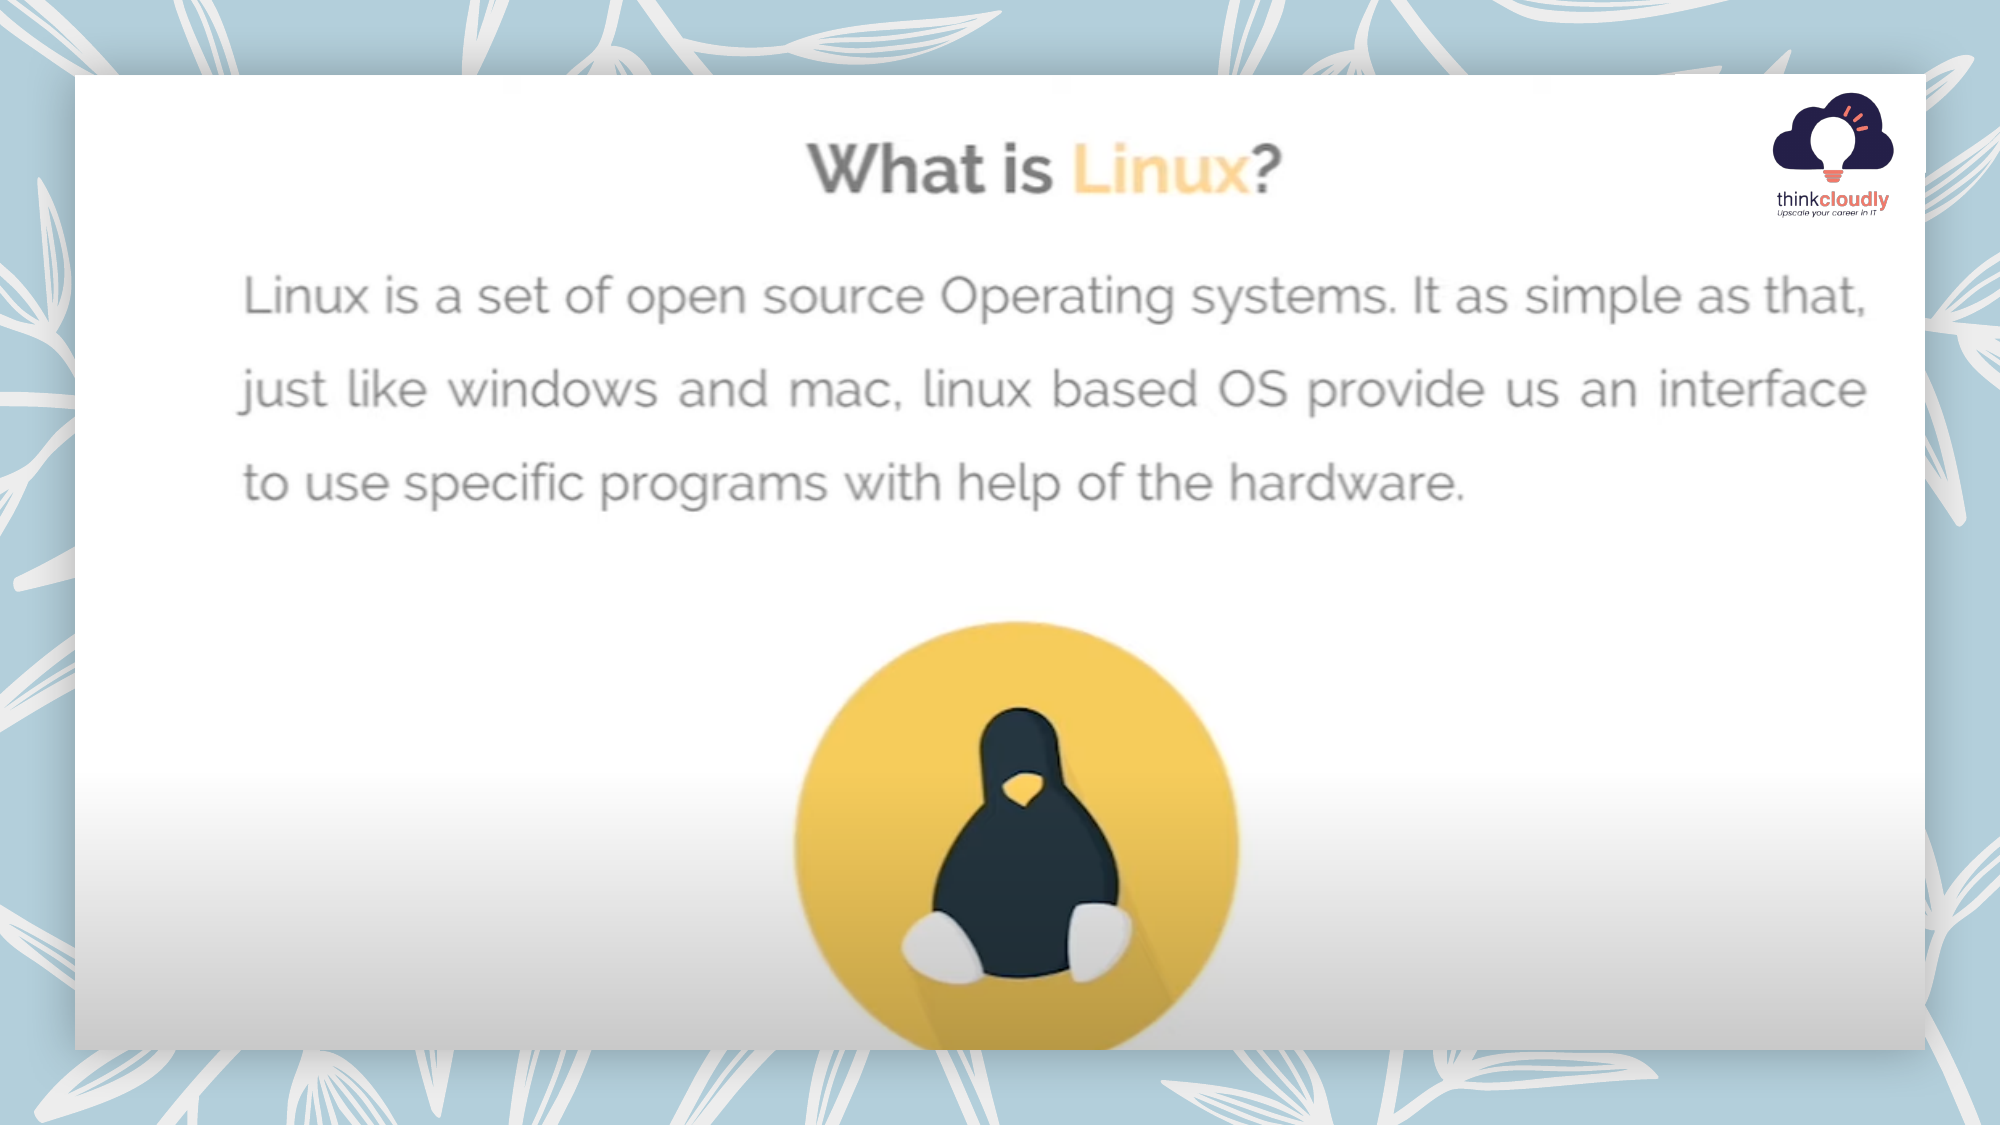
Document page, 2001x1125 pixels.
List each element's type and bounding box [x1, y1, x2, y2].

text_box [0, 0, 2000, 1125]
picture [74, 74, 1926, 1051]
